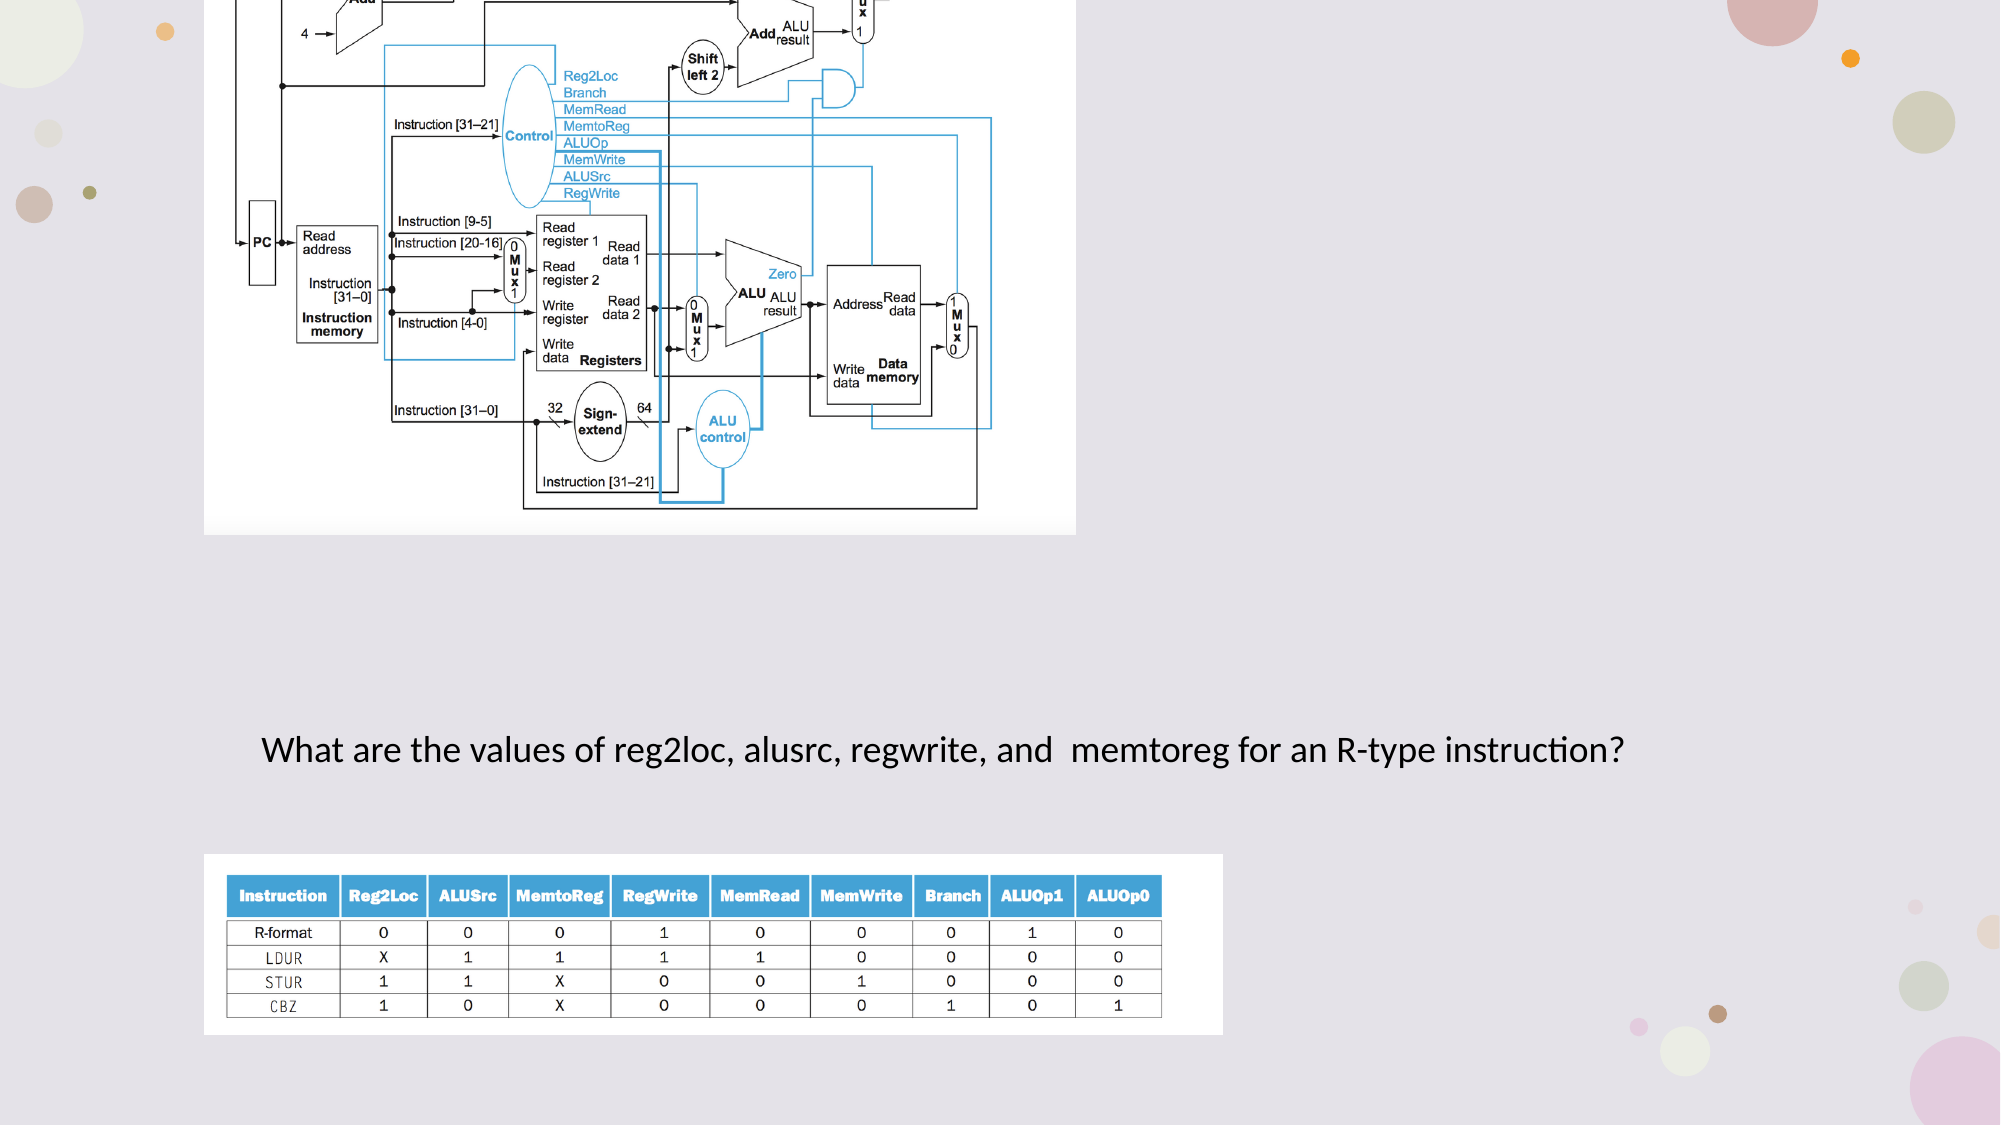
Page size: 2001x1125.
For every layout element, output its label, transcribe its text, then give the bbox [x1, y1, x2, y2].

picture [204, 0, 1076, 535]
picture [204, 854, 1223, 1035]
text_box What are the values of reg2loc, alusrc, regwrite, and memtoreg for an R-type instruction? [246, 717, 1643, 778]
